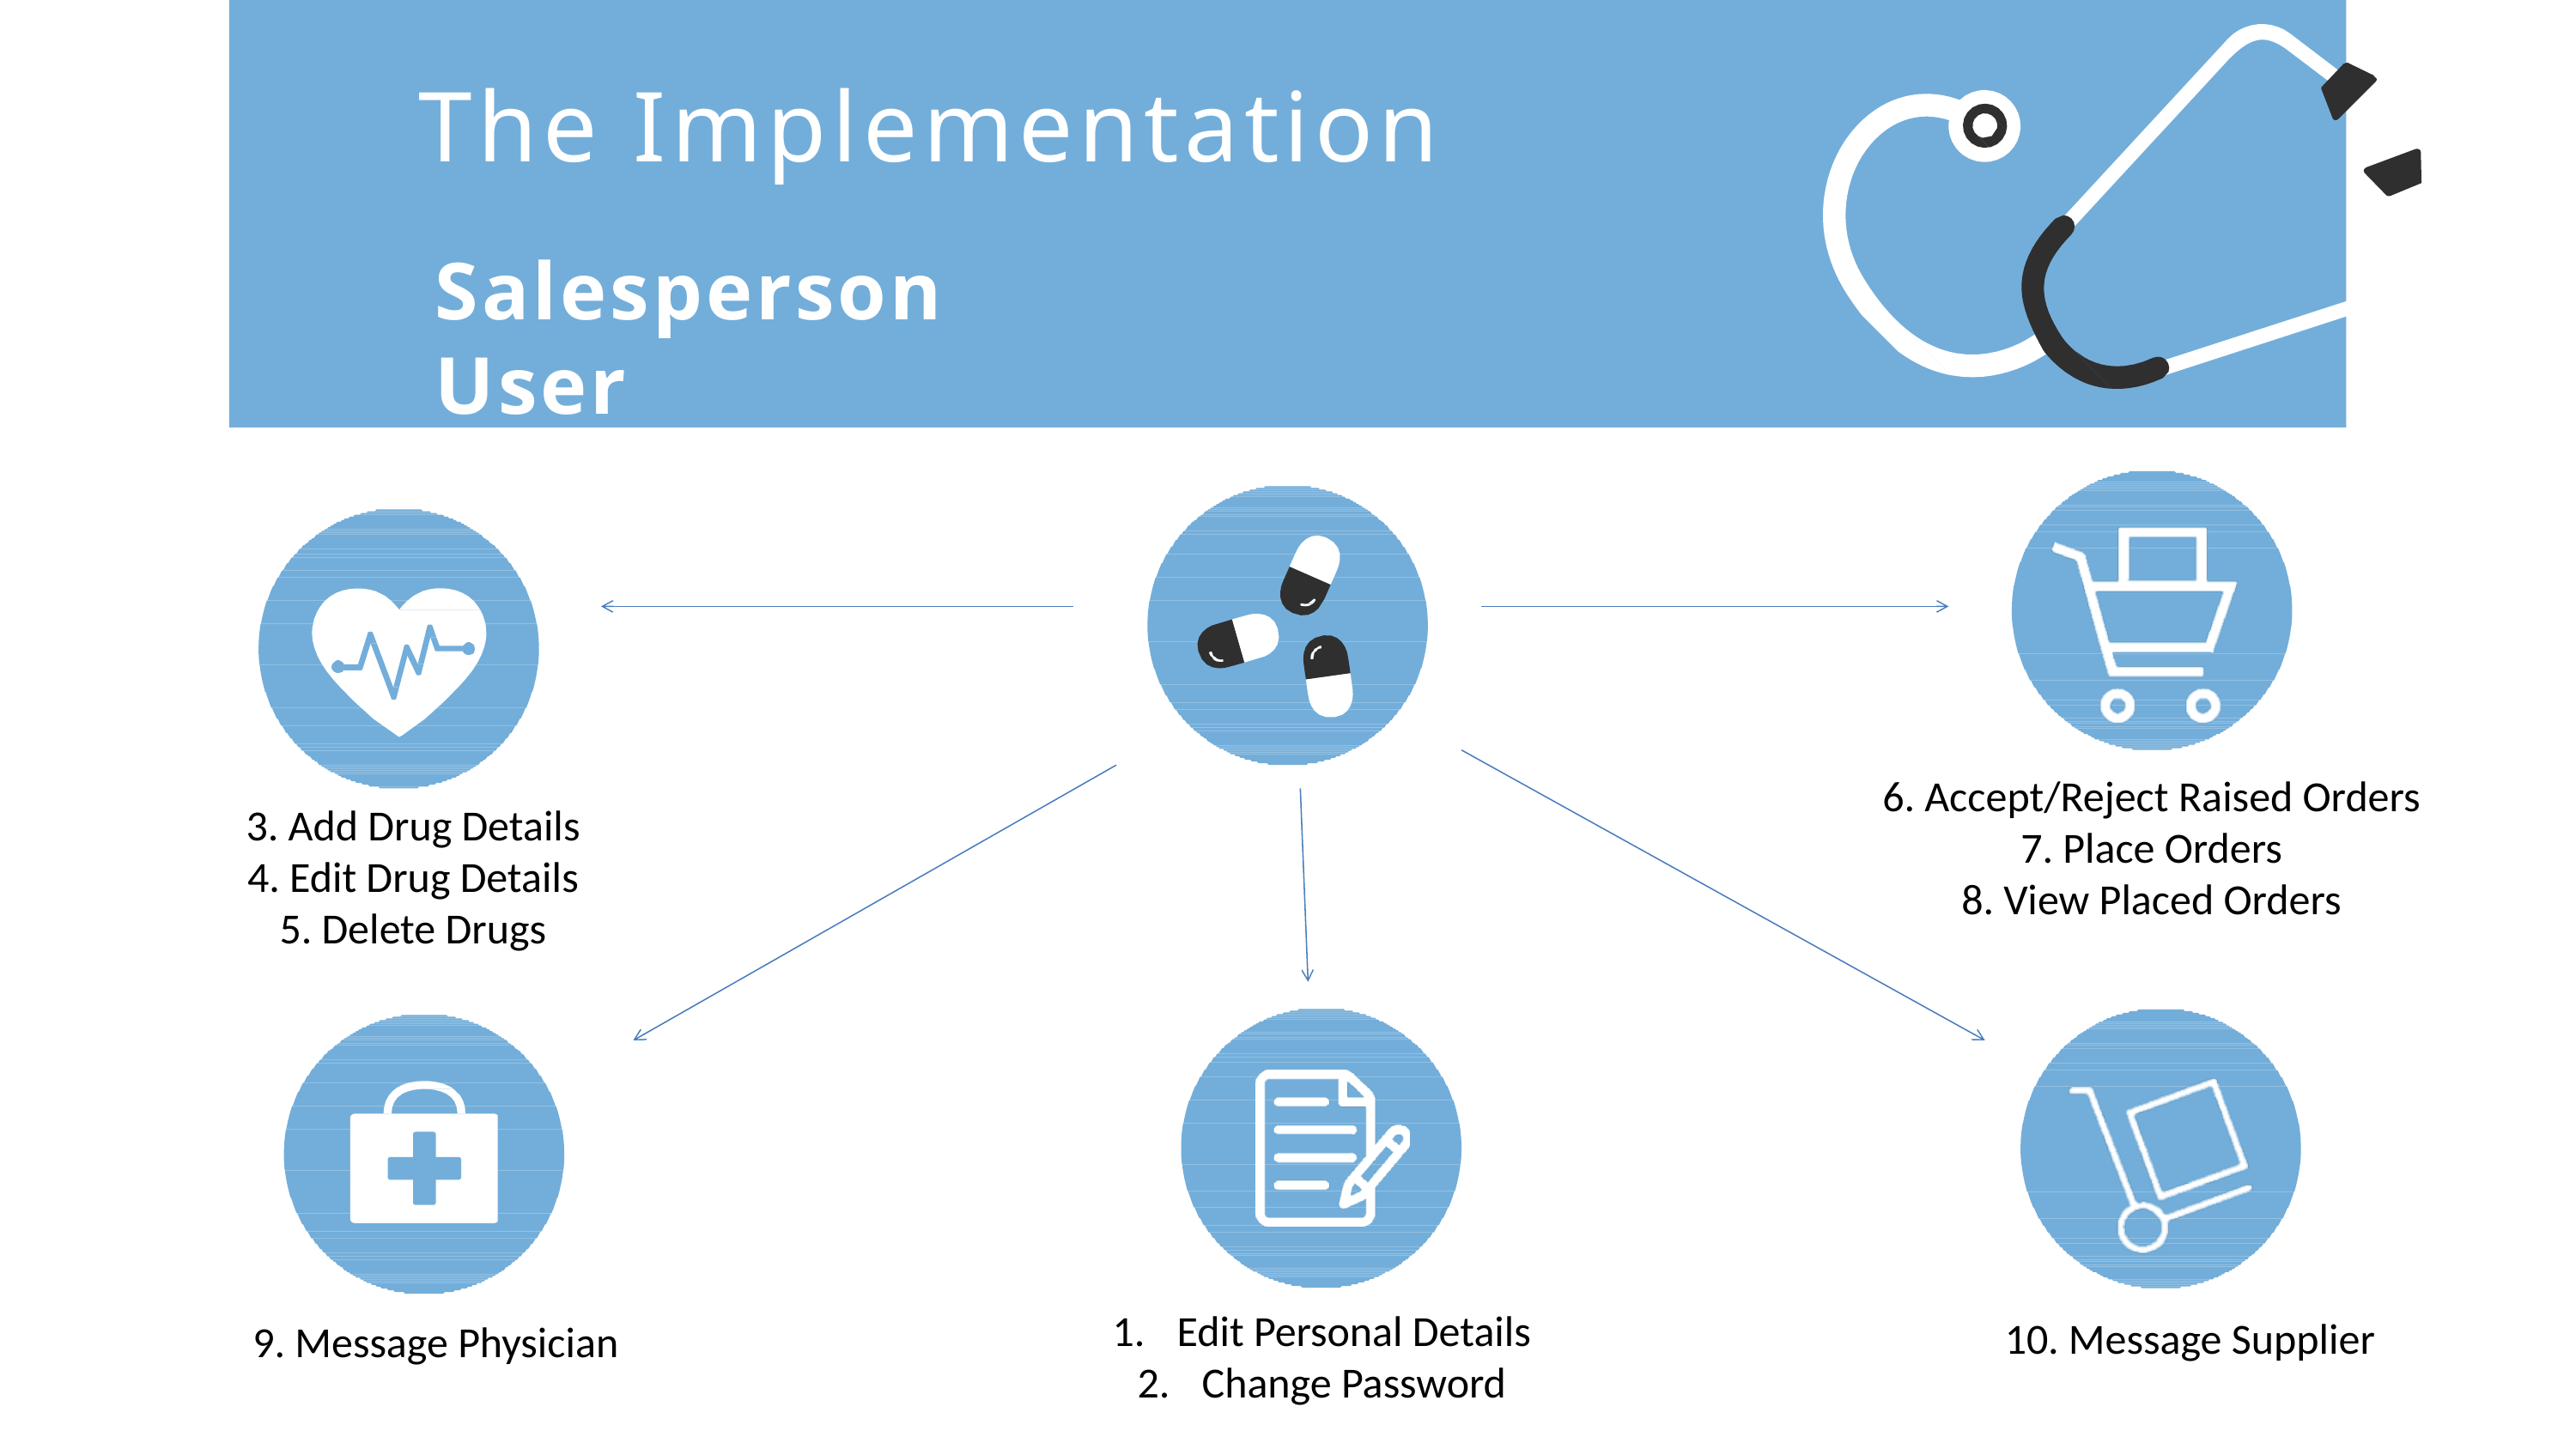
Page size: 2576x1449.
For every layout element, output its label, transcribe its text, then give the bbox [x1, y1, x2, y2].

text_box [312, 588, 487, 737]
text_box [1310, 646, 1321, 659]
text_box [2064, 24, 2338, 226]
text_box [331, 660, 344, 673]
text_box [1289, 535, 1340, 585]
text_box [1963, 103, 2008, 149]
text_box [1209, 652, 1224, 662]
text_box Edit Personal Details Change Password [1065, 1296, 1578, 1413]
text_box Salesperson User [433, 239, 1042, 430]
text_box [633, 764, 1117, 1041]
text_box [228, 0, 2347, 427]
text_box [2363, 149, 2422, 197]
text_box [1823, 94, 2046, 378]
picture [2068, 1077, 2254, 1255]
text_box [283, 1015, 565, 1294]
text_box [1305, 673, 1353, 718]
picture [2050, 526, 2239, 725]
text_box [2020, 1009, 2301, 1250]
text_box [387, 1156, 413, 1180]
text_box [1147, 486, 1428, 766]
text_box [2321, 62, 2378, 120]
title The Implementation [416, 62, 1441, 307]
text_box [349, 1113, 498, 1223]
text_box 10. Message Supplier [1934, 1305, 2446, 1370]
text_box [383, 1081, 466, 1114]
text_box [1300, 598, 1316, 607]
text_box 3. Add Drug Details 4. Edit Drug Details 5. Delete Drugs [156, 791, 629, 959]
text_box [2021, 215, 2170, 389]
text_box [1461, 749, 1985, 1041]
text_box [2166, 188, 2426, 375]
text_box [1280, 567, 1331, 615]
text_box 9. Message Physician [179, 1307, 692, 1373]
text_box [462, 642, 475, 655]
text_box [436, 1156, 462, 1180]
picture [1255, 1070, 1410, 1227]
text_box [258, 509, 539, 789]
text_box [1197, 619, 1244, 669]
text_box [1231, 613, 1279, 663]
text_box [1948, 89, 2021, 162]
text_box [1303, 635, 1351, 679]
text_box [1300, 788, 1309, 982]
text_box [2081, 731, 2224, 750]
text_box [344, 624, 462, 700]
text_box [1181, 1009, 1462, 1288]
text_box [413, 1131, 436, 1205]
text_box [2011, 470, 2293, 718]
text_box 6. Accept/Reject Raised Orders 7. Place Orders 8. View Placed Orders [1990, 762, 2446, 931]
text_box [2076, 1261, 2245, 1288]
